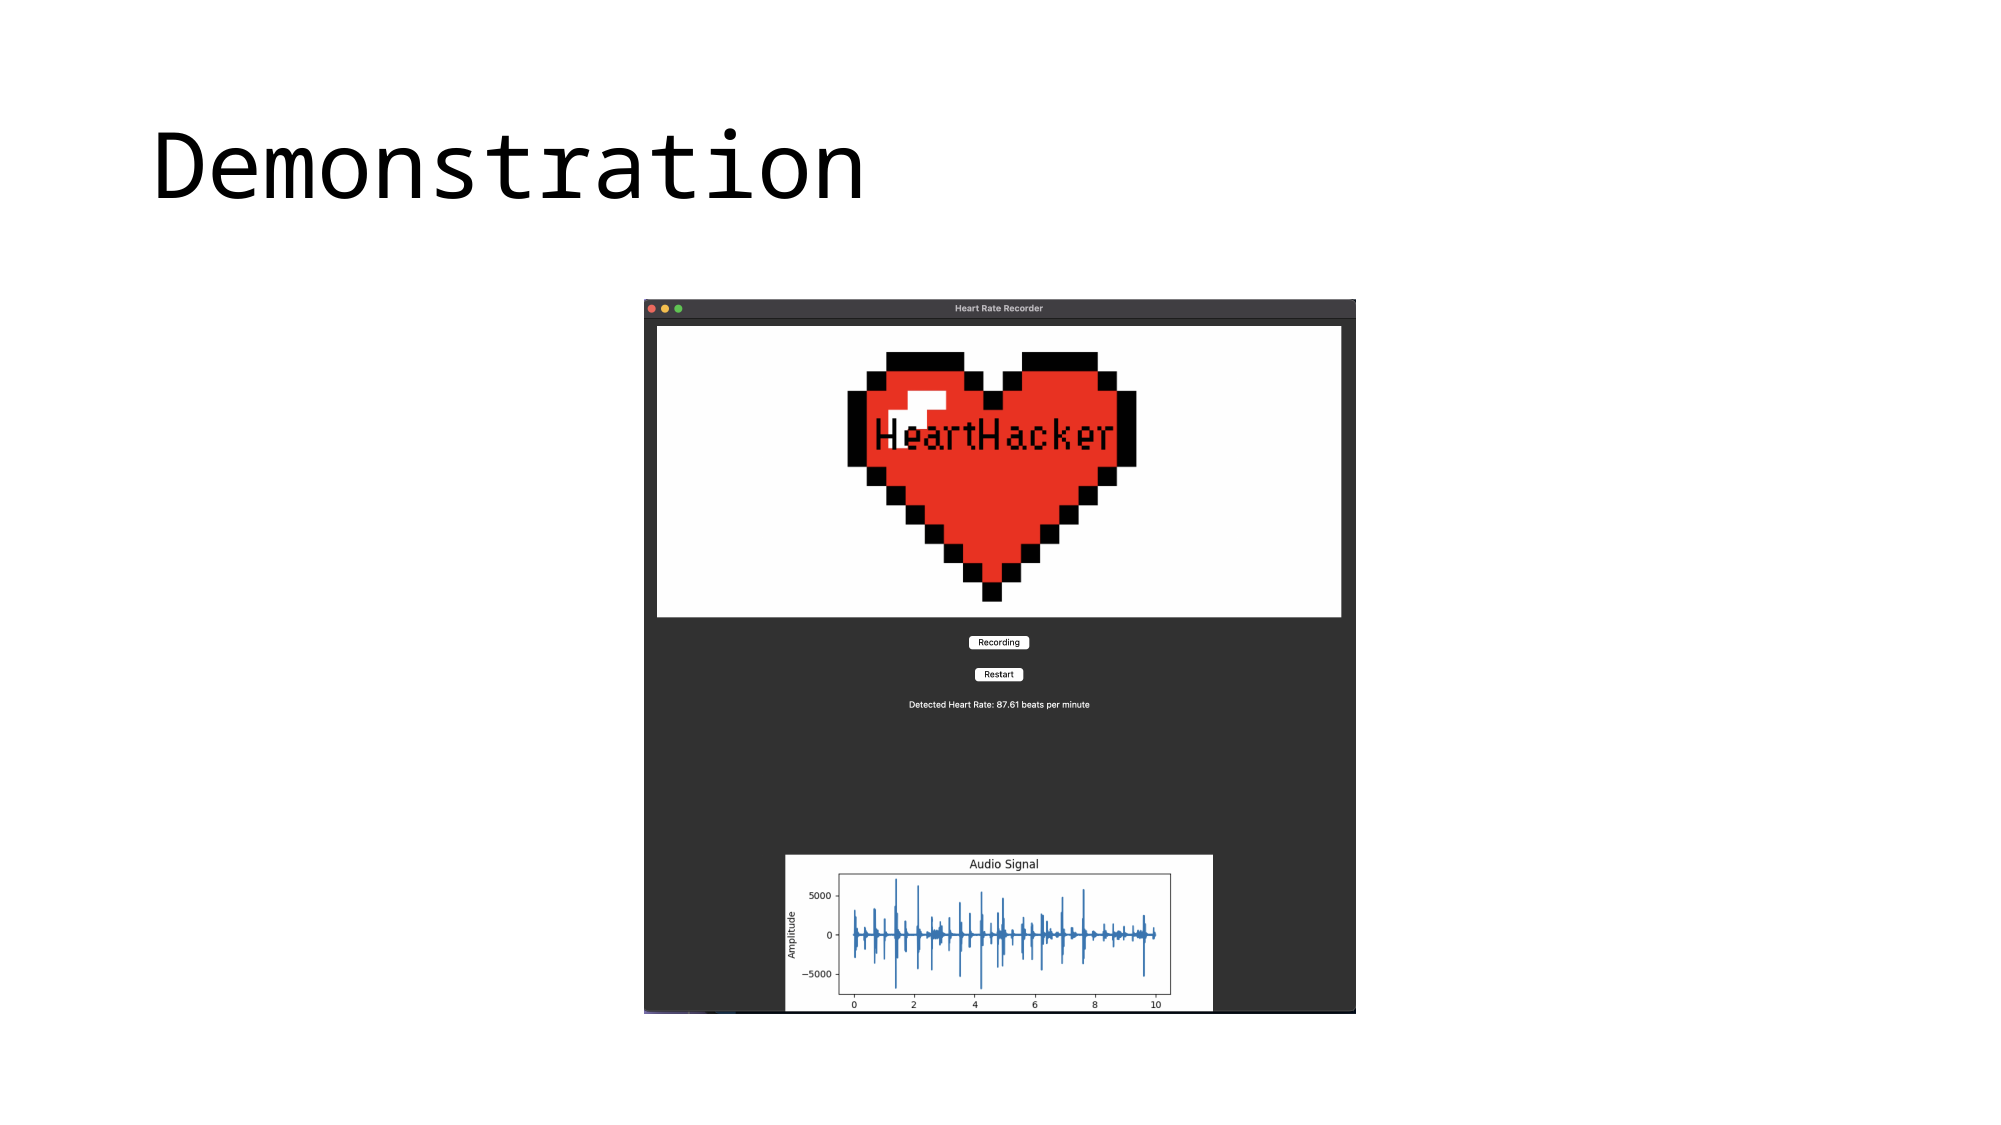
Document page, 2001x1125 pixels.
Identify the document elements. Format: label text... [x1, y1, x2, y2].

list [644, 299, 1356, 1014]
title Demonstration [137, 59, 1863, 278]
